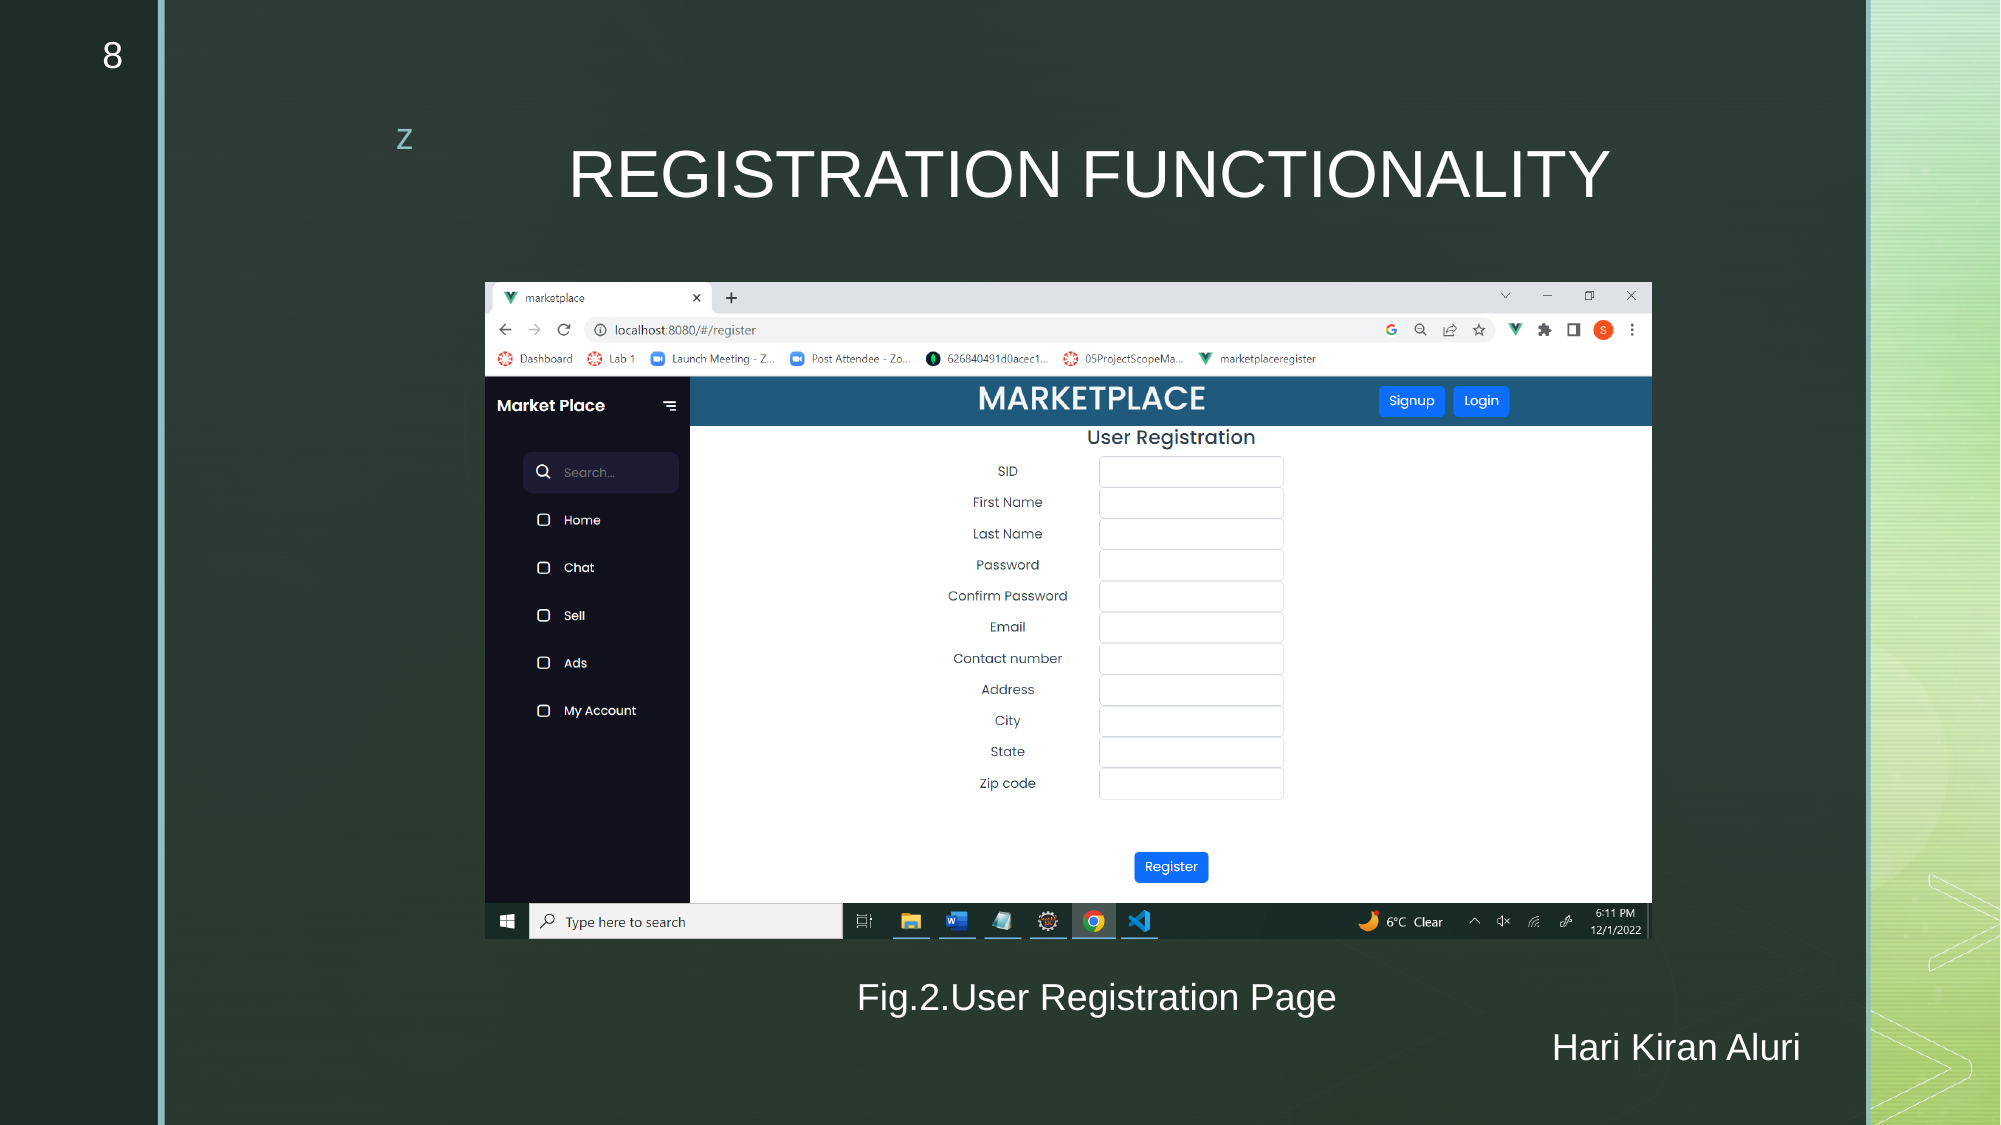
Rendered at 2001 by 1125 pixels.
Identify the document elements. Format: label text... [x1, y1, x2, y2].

title REGISTRATION FUNCTIONALITY [428, 132, 1734, 310]
text_box Fig.2.User Registration Page [842, 965, 1383, 1026]
picture [1871, 0, 2001, 1125]
slide_number 8 [25, 26, 131, 80]
text_box Hari Kiran Aluri [1526, 1015, 1857, 1076]
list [485, 282, 1652, 939]
